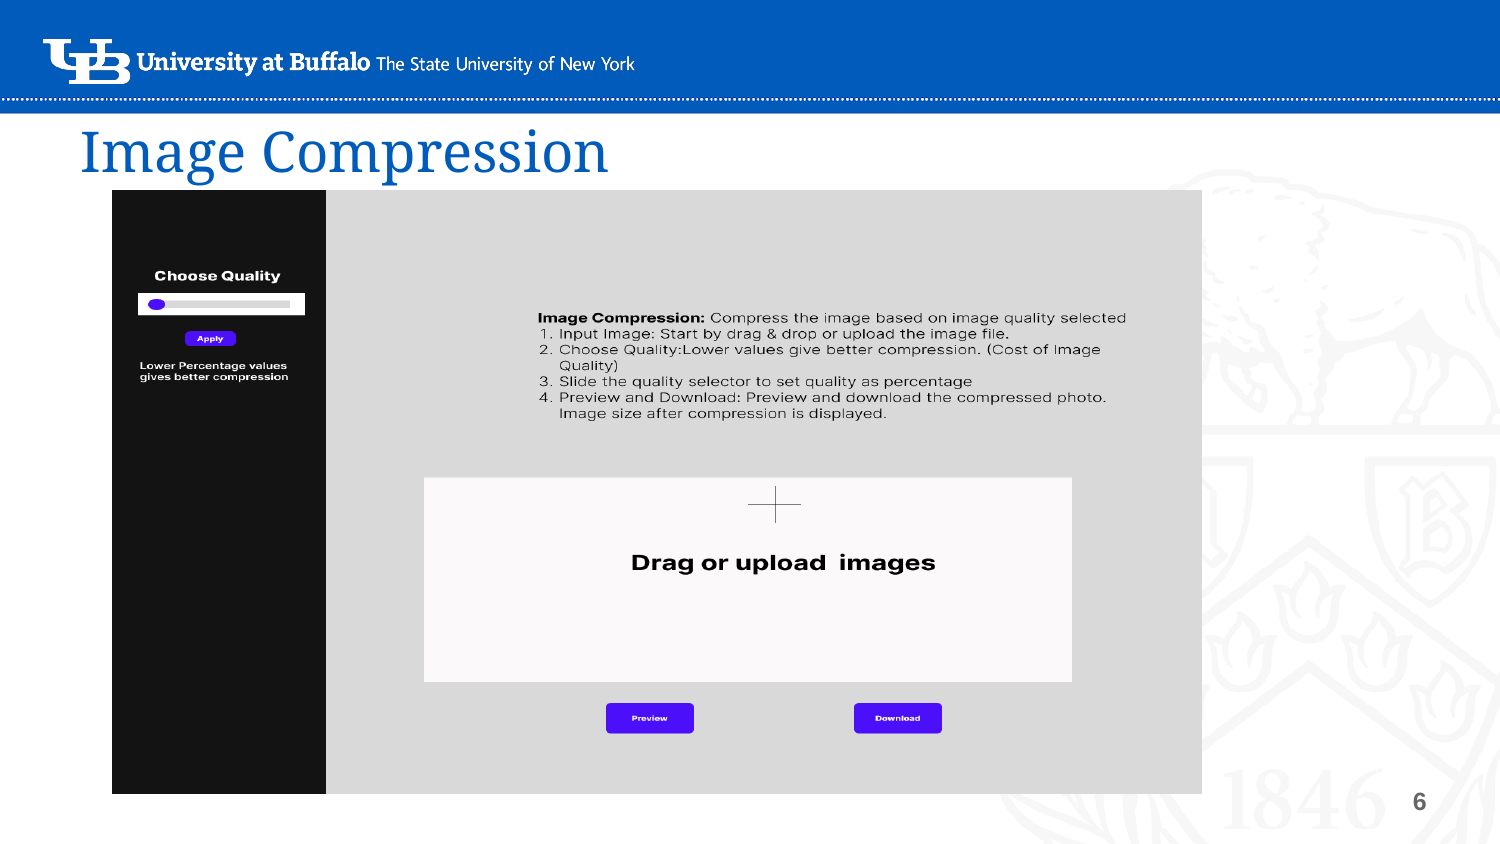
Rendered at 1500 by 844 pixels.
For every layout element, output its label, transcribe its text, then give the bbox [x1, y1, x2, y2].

text_box ‹#› [931, 777, 1438, 823]
text_box Image Compression [69, 47, 796, 191]
picture [0, 0, 1500, 844]
